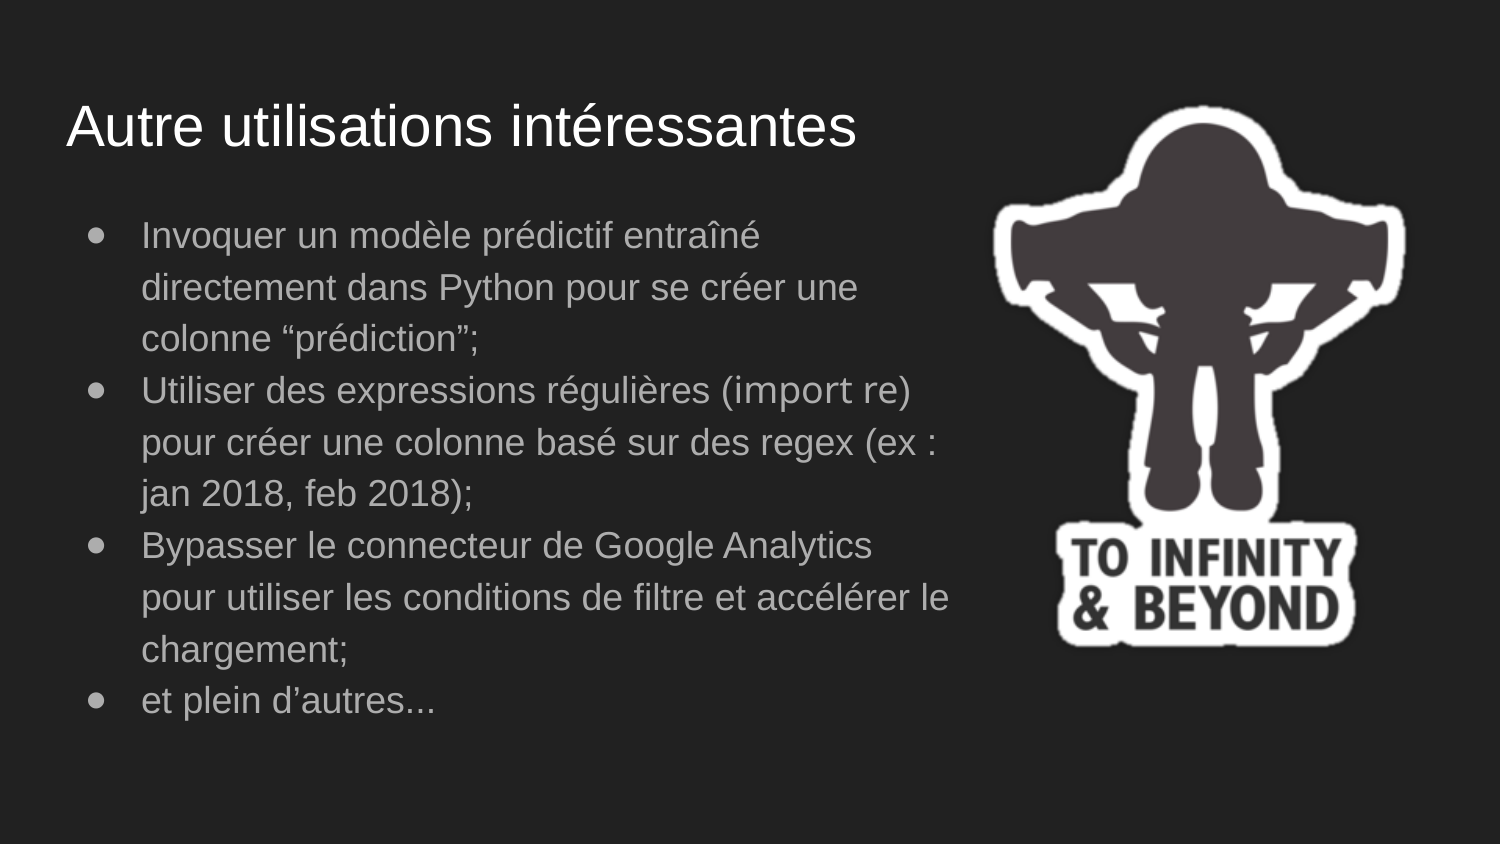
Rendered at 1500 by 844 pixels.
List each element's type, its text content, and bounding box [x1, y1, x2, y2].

picture [983, 95, 1416, 656]
title Autre utilisations intéressantes [51, 72, 1449, 167]
list Invoquer un modèle prédictif entraîné directement dans Python pour se créer une colonne “prédiction”; Utiliser des expressions régulières (import re) pour créer une colonne basé sur des regex (ex : jan 2018, feb 2018); Bypasser le connecteur de Google Analytics pour utiliser les conditions de filtre et accélérer le chargement; et plein d’autres... [51, 189, 967, 750]
